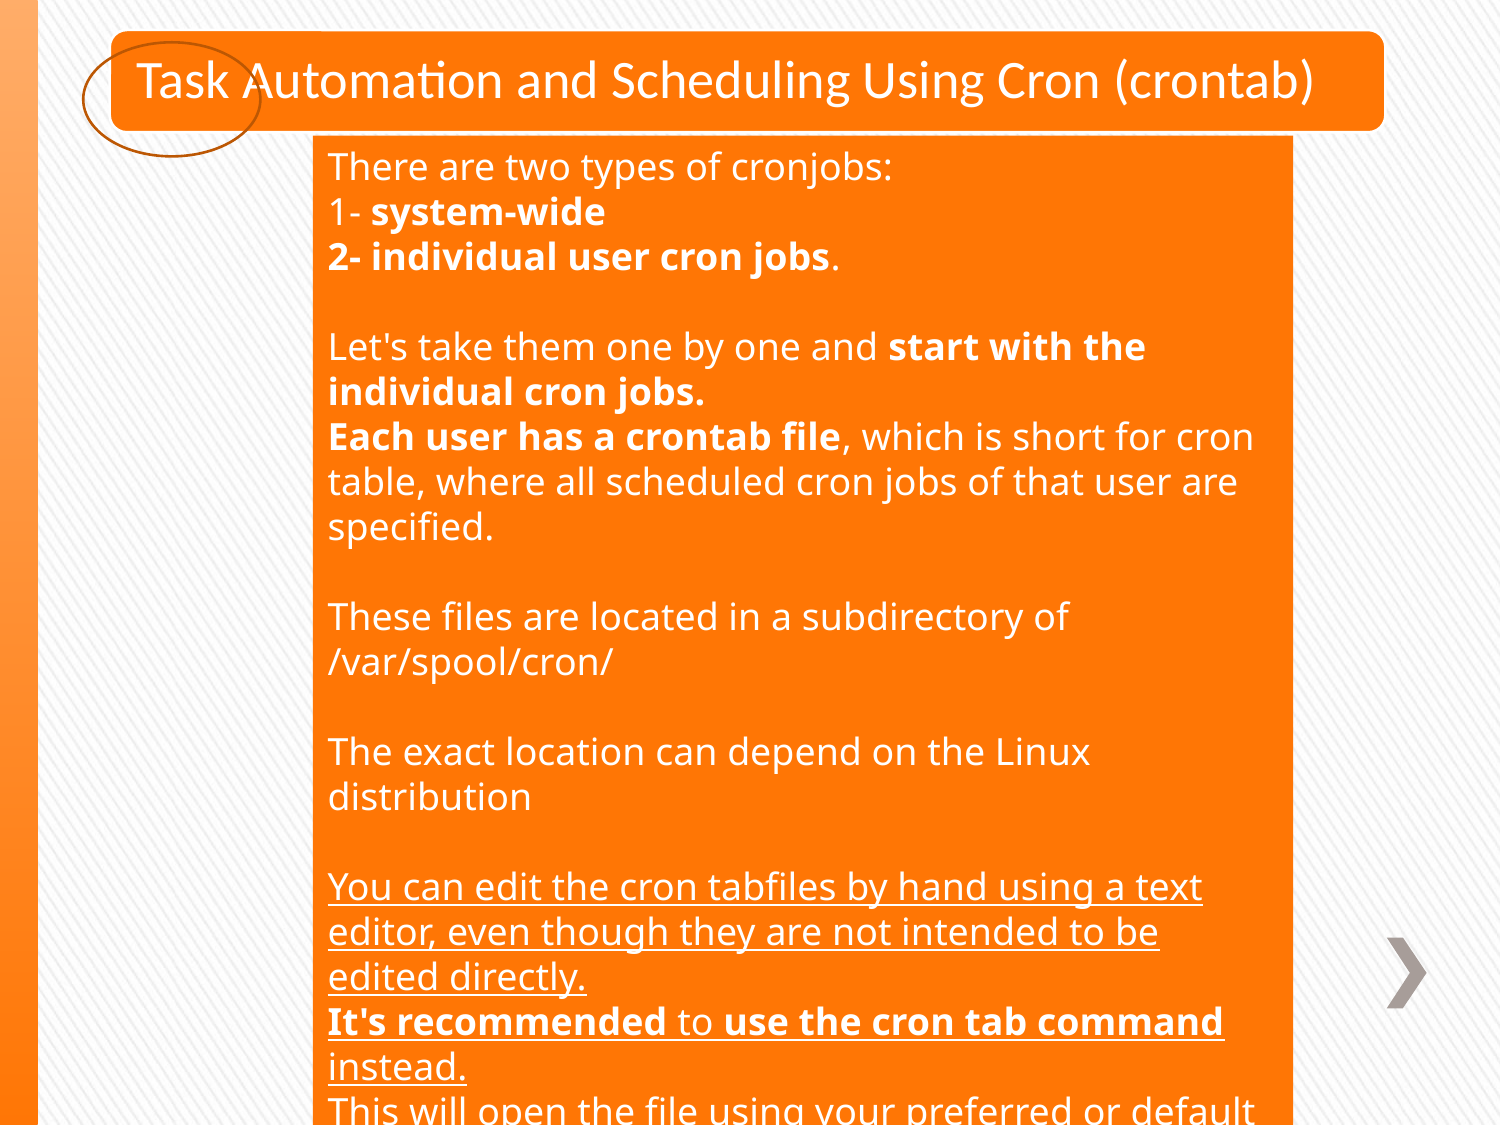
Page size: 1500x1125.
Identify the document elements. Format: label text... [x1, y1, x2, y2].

text_box [81, 66, 98, 133]
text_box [109, 27, 1386, 135]
text_box [117, 146, 226, 158]
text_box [0, 281, 37, 285]
text_box There are two types of cronjobs: 1- system-wide 2- individual user cron jobs. Let's take them one by one and start with the individual cron jobs. Each user has a crontab file, which is short for cron table, where all scheduled cron jobs of that user are specified. These files are located in a subdirectory of /var/spool/cron/ The exact location can depend on the Linux distribution You can edit the cron tabfiles by hand using a text editor, even though they are not intended to be edited directly. It's recommended to use the cron tab command instead. This will open the file using your preferred or default text editor and validate the file's structure on exit. [312, 146, 1294, 1125]
picture [37, 0, 1500, 1125]
